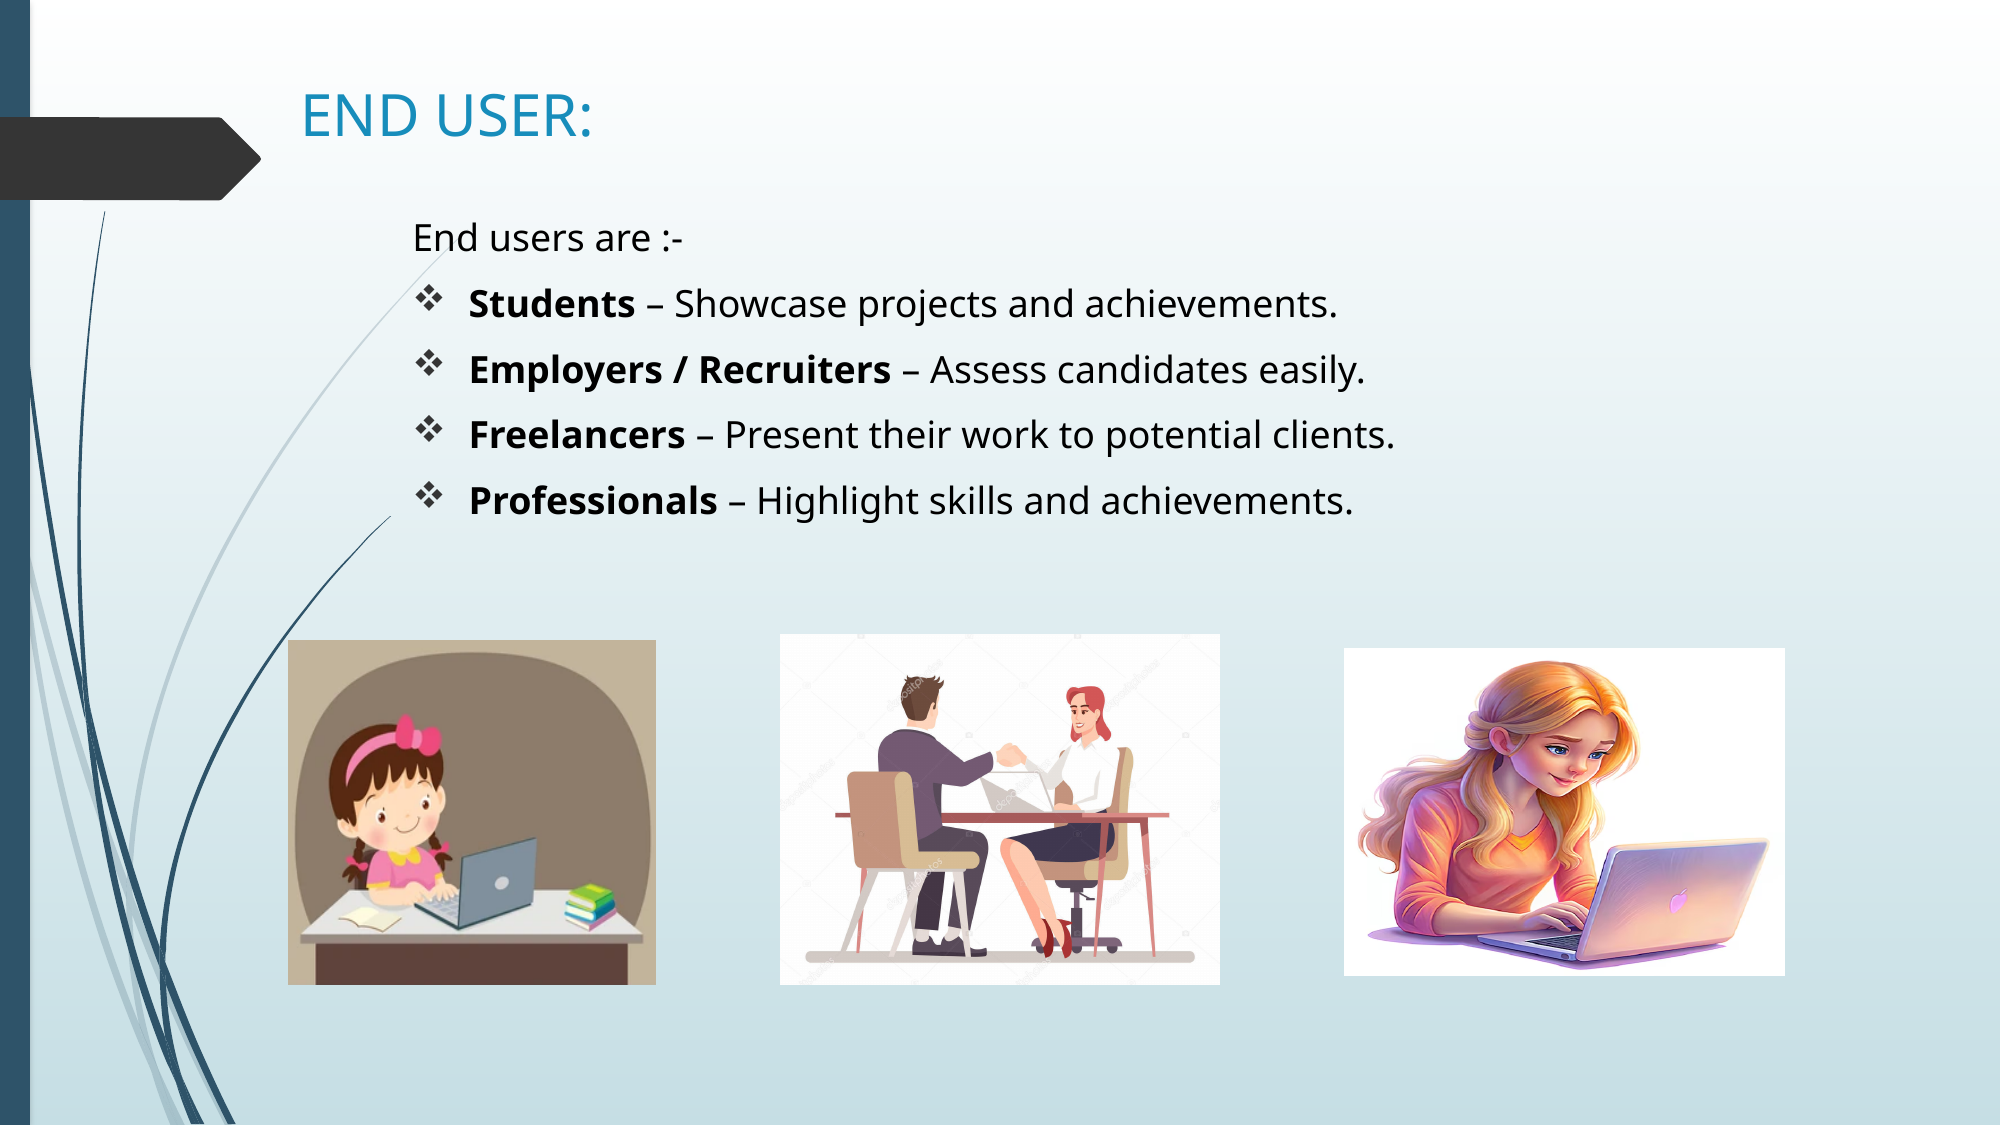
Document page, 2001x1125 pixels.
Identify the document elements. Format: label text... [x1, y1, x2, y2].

picture [1344, 648, 1785, 977]
picture [287, 640, 656, 985]
picture [779, 634, 1221, 985]
title END USER: [285, 70, 1888, 313]
list End users are :- Students – Showcase projects and achievements. Employers / Recruiters – Assess candidates easily. Freelancers – Present their work to potential clients. Professionals – Highlight skills and achievements. [397, 140, 1860, 824]
